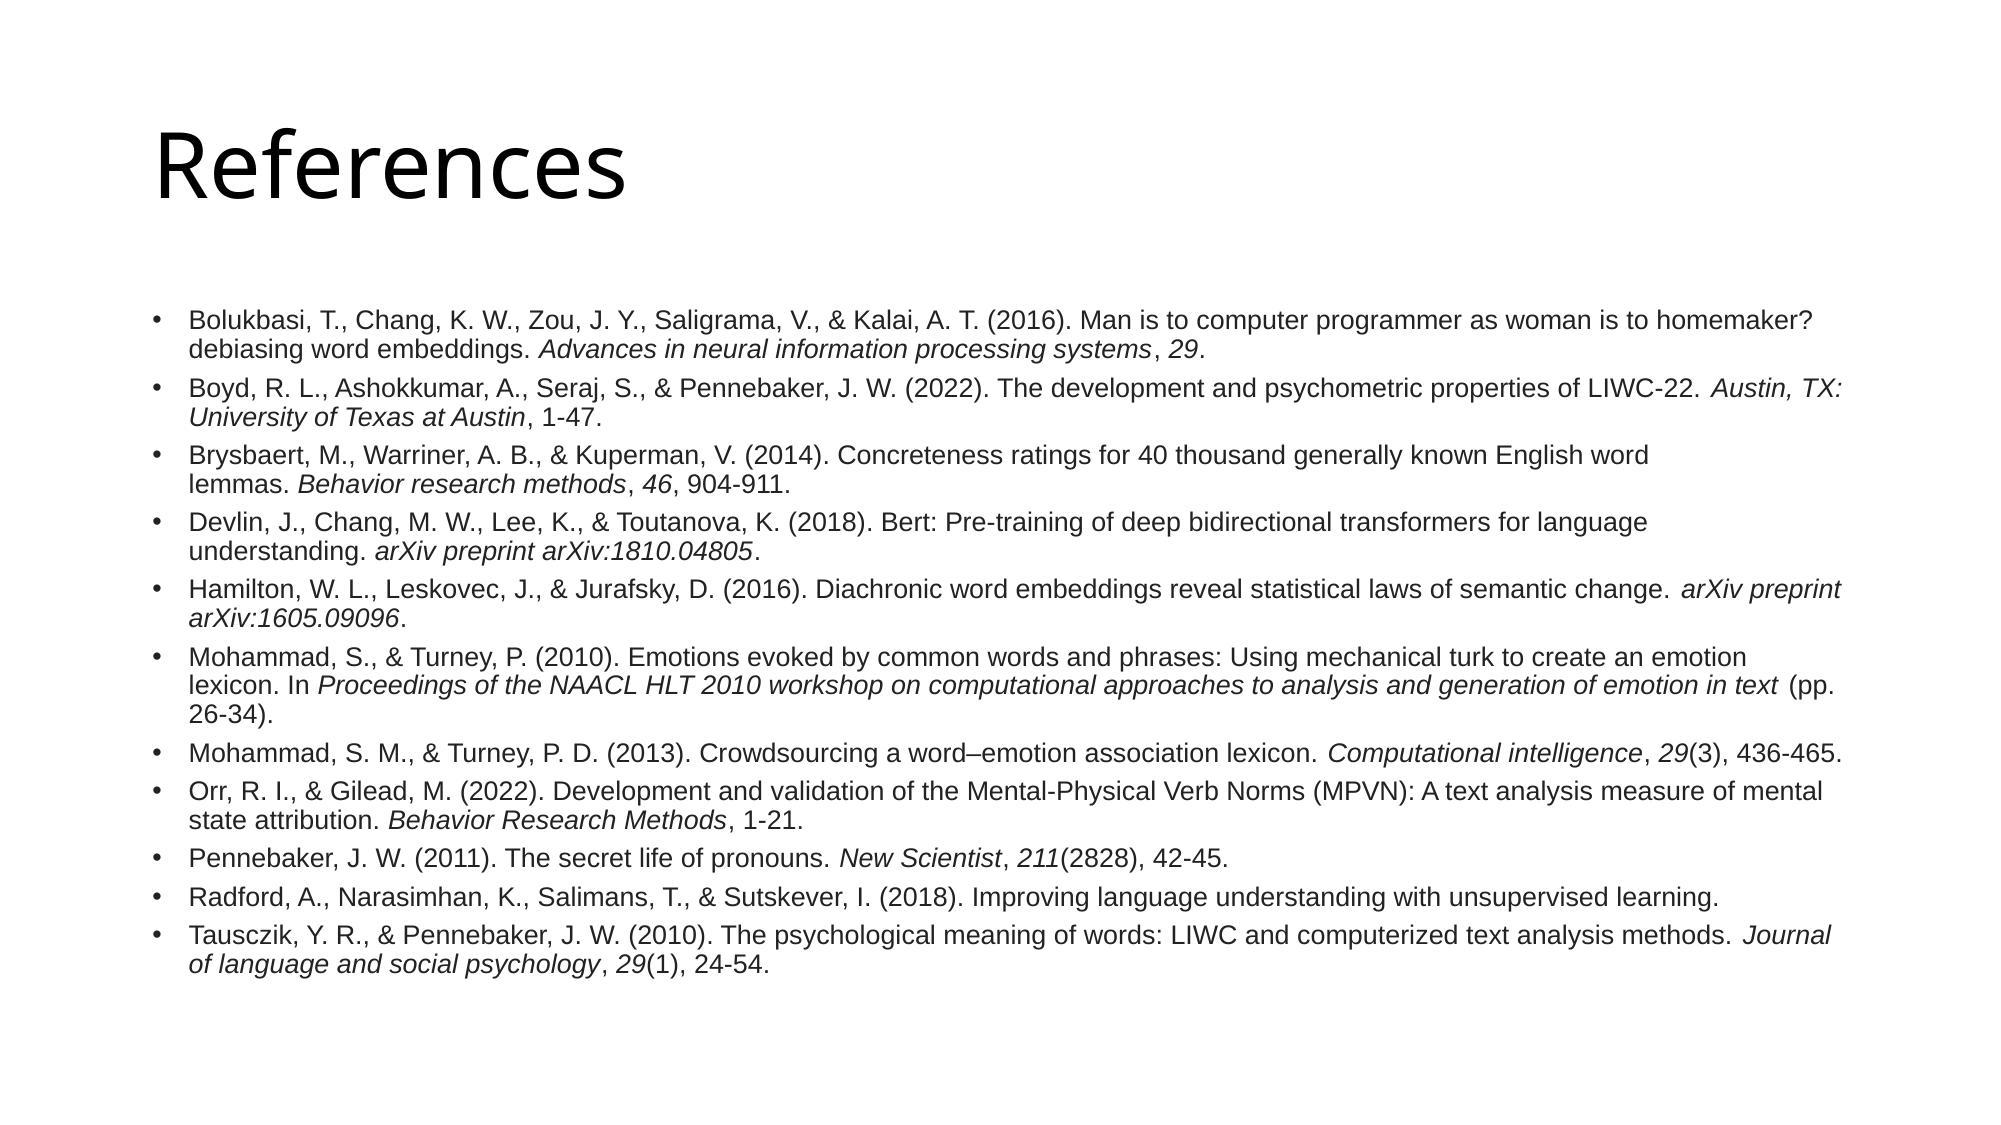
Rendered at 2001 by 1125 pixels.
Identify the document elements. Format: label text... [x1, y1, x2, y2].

title References [137, 59, 1863, 278]
list Bolukbasi, T., Chang, K. W., Zou, J. Y., Saligrama, V., & Kalai, A. T. (2016). Man is to computer programmer as woman is to homemaker? debiasing word embeddings. Advances in neural information processing systems, 29. Boyd, R. L., Ashokkumar, A., Seraj, S., & Pennebaker, J. W. (2022). The development and psychometric properties of LIWC-22. Austin, TX: University of Texas at Austin, 1-47. Brysbaert, M., Warriner, A. B., & Kuperman, V. (2014). Concreteness ratings for 40 thousand generally known English word lemmas. Behavior research methods, 46, 904-911. Devlin, J., Chang, M. W., Lee, K., & Toutanova, K. (2018). Bert: Pre-training of deep bidirectional transformers for language understanding. arXiv preprint arXiv:1810.04805. Hamilton, W. L., Leskovec, J., & Jurafsky, D. (2016). Diachronic word embeddings reveal statistical laws of semantic change. arXiv preprint arXiv:1605.09096. Mohammad, S., & Turney, P. (2010). Emotions evoked by common words and phrases: Using mechanical turk to create an emotion lexicon. In Proceedings of the NAACL HLT 2010 workshop on computational approaches to analysis and generation of emotion in text (pp. 26-34). Mohammad, S. M., & Turney, P. D. (2013). Crowdsourcing a word–emotion association lexicon. Computational intelligence, 29(3), 436-465. Orr, R. I., & Gilead, M. (2022). Development and validation of the Mental-Physical Verb Norms (MPVN): A text analysis measure of mental state attribution. Behavior Research Methods, 1-21. Pennebaker, J. W. (2011). The secret life of pronouns. New Scientist, 211(2828), 42-45. Radford, A., Narasimhan, K., Salimans, T., & Sutskever, I. (2018). Improving language understanding with unsupervised learning. Tausczik, Y. R., & Pennebaker, J. W. (2010). The psychological meaning of words: LIWC and computerized text analysis methods. Journal of language and social psychology, 29(1), 24-54. [137, 299, 1863, 1014]
